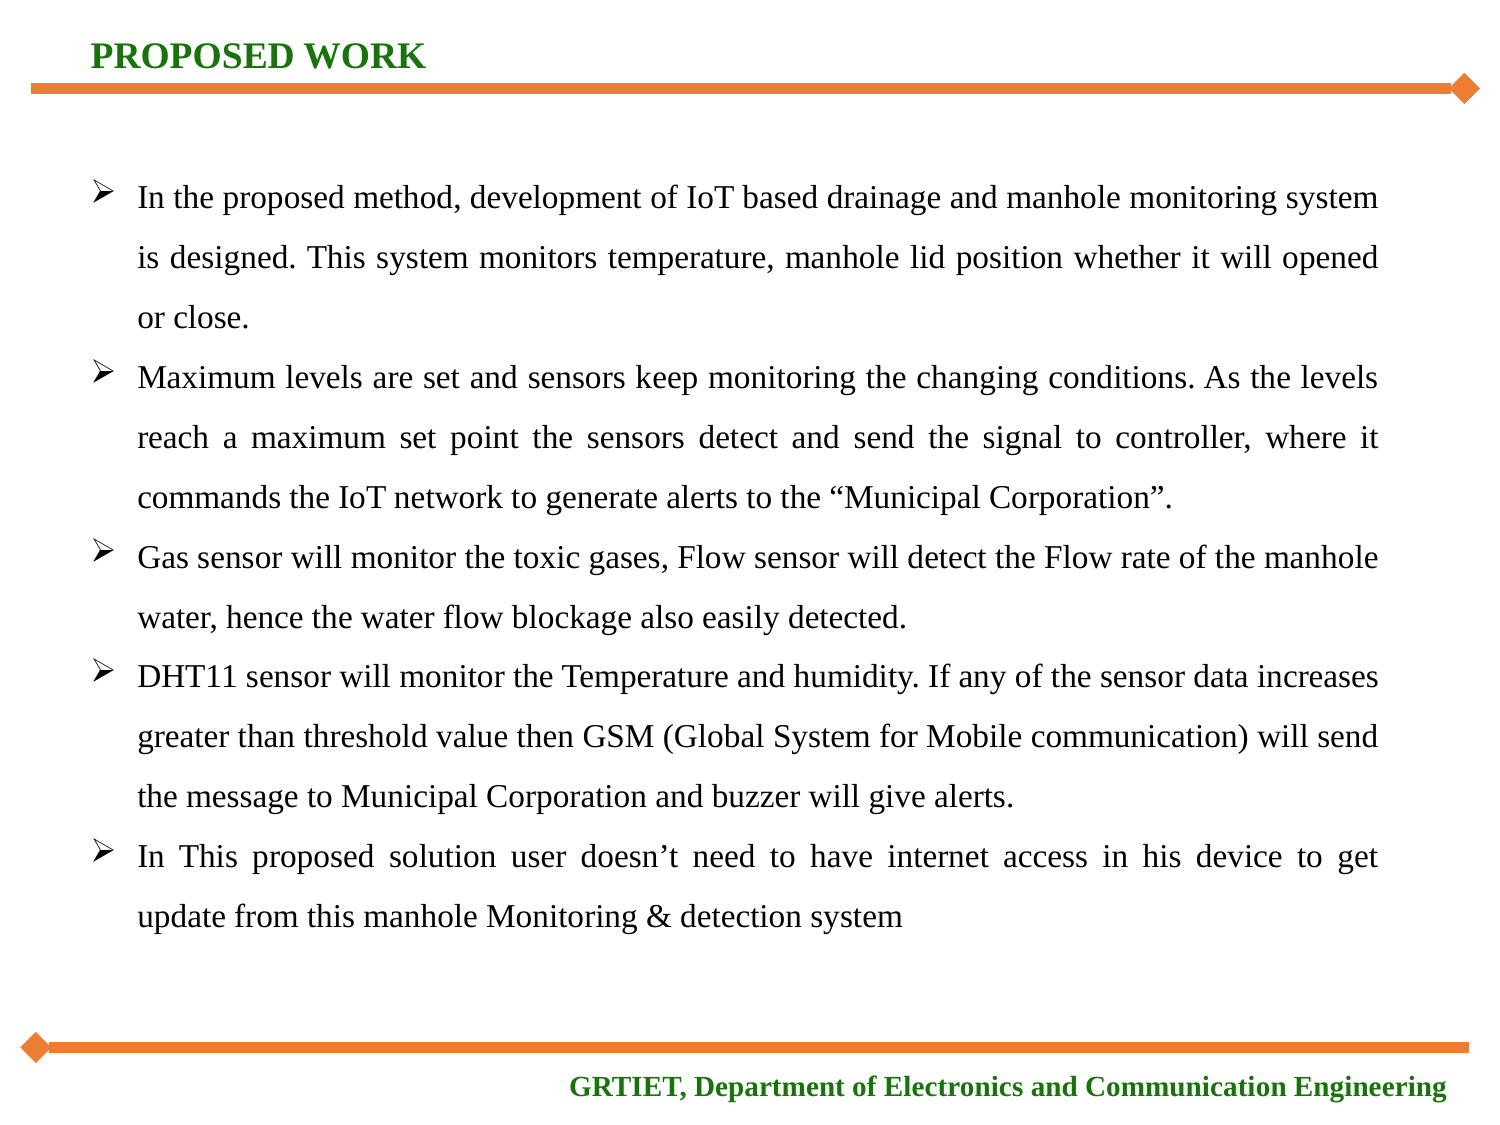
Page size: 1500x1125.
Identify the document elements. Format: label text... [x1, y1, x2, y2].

text_box In the proposed method, development of IoT based drainage and manhole monitoring system is designed. This system monitors temperature, manhole lid position whether it will opened or close. Maximum levels are set and sensors keep monitoring the changing conditions. As the levels reach a maximum set point the sensors detect and send the signal to controller, where it commands the IoT network to generate alerts to the “Municipal Corporation”. Gas sensor will monitor the toxic gases, Flow sensor will detect the Flow rate of the manhole water, hence the water flow blockage also easily detected. DHT11 sensor will monitor the Temperature and humidity. If any of the sensor data increases greater than threshold value then GSM (Global System for Mobile communication) will send the message to Municipal Corporation and buzzer will give alerts. In This proposed solution user doesn’t need to have internet access in his device to get update from this manhole Monitoring & detection system [75, 148, 1396, 994]
text_box GRTIET, Department of Electronics and Communication Engineering [75, 1059, 1463, 1110]
text_box PROPOSED WORK [75, 23, 1324, 83]
